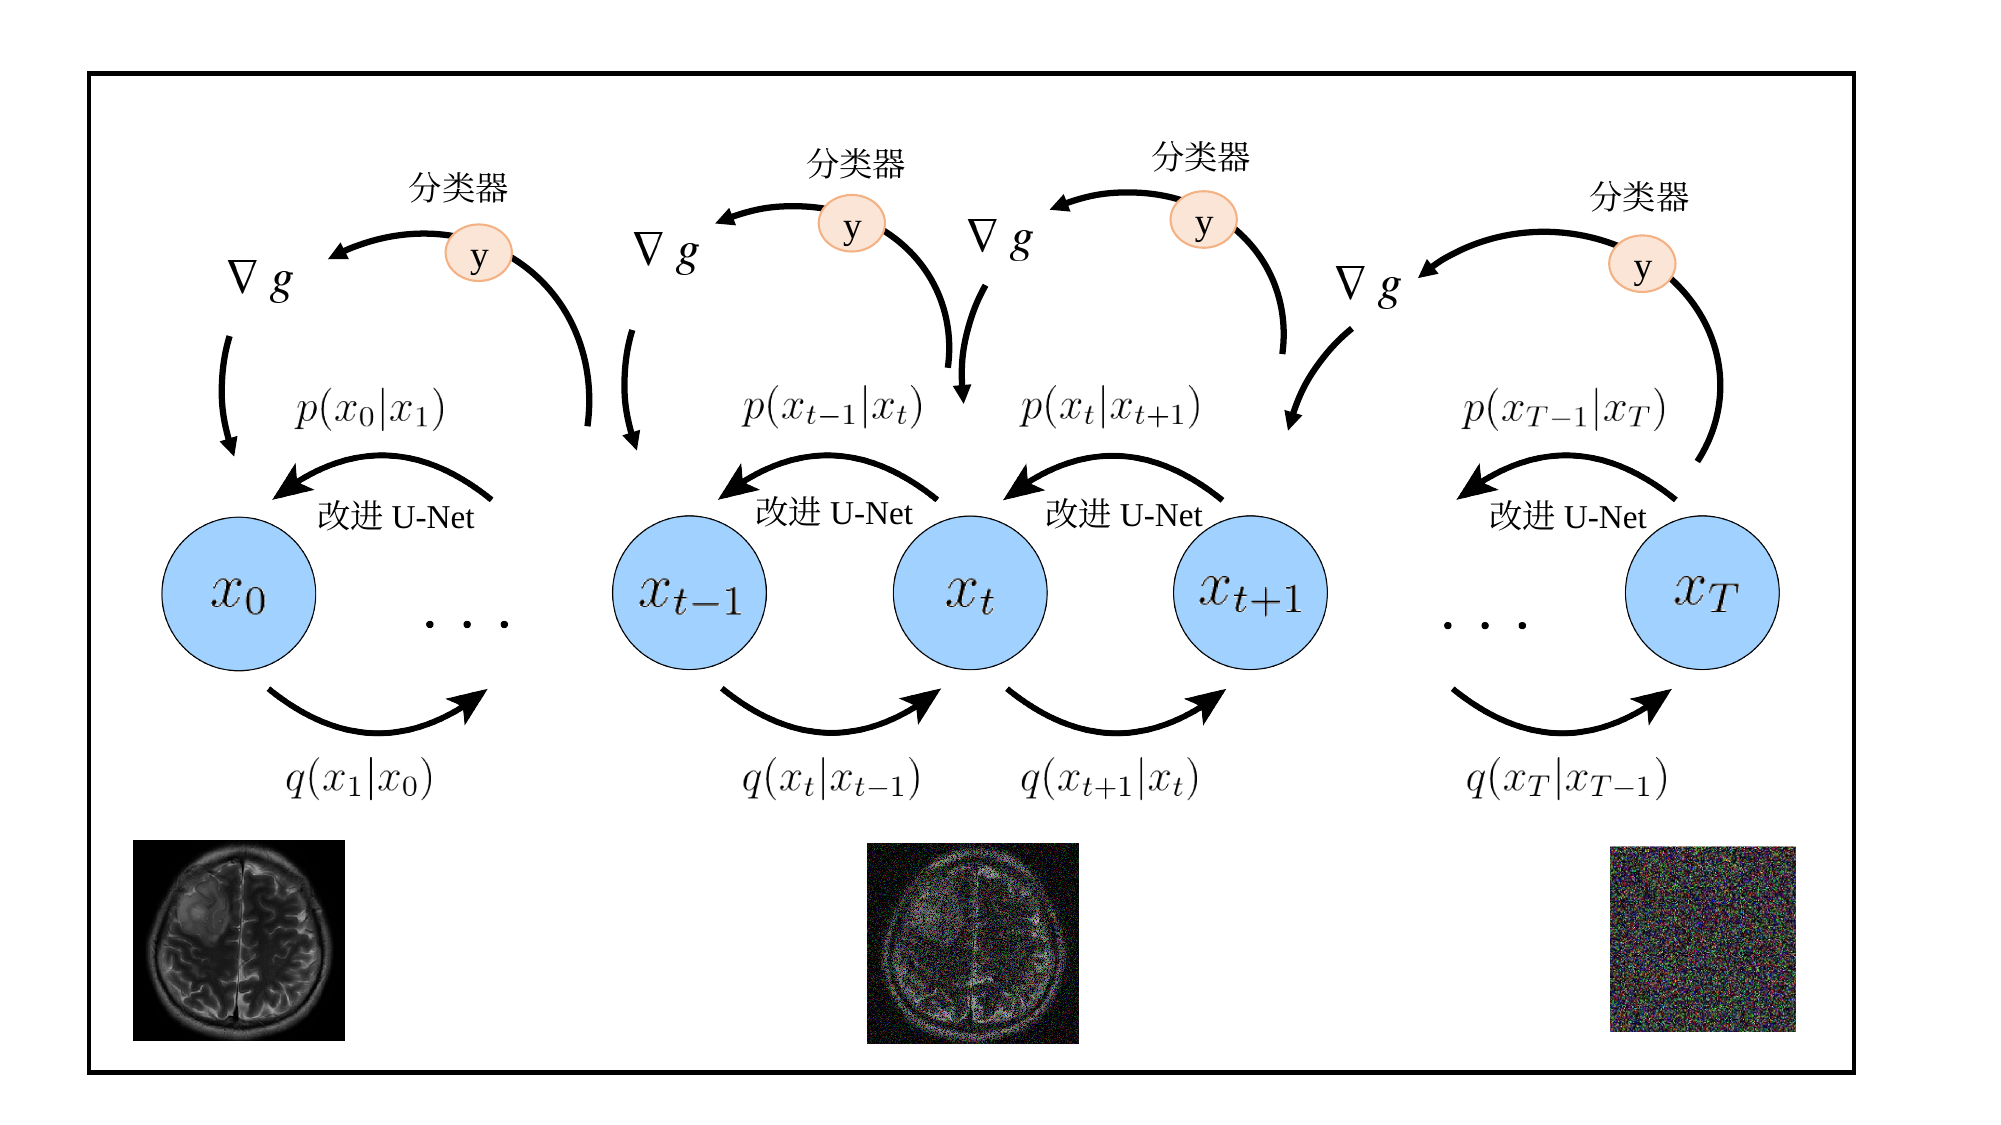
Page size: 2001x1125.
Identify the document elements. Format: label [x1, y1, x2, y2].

text_box [0, 0, 2000, 1073]
